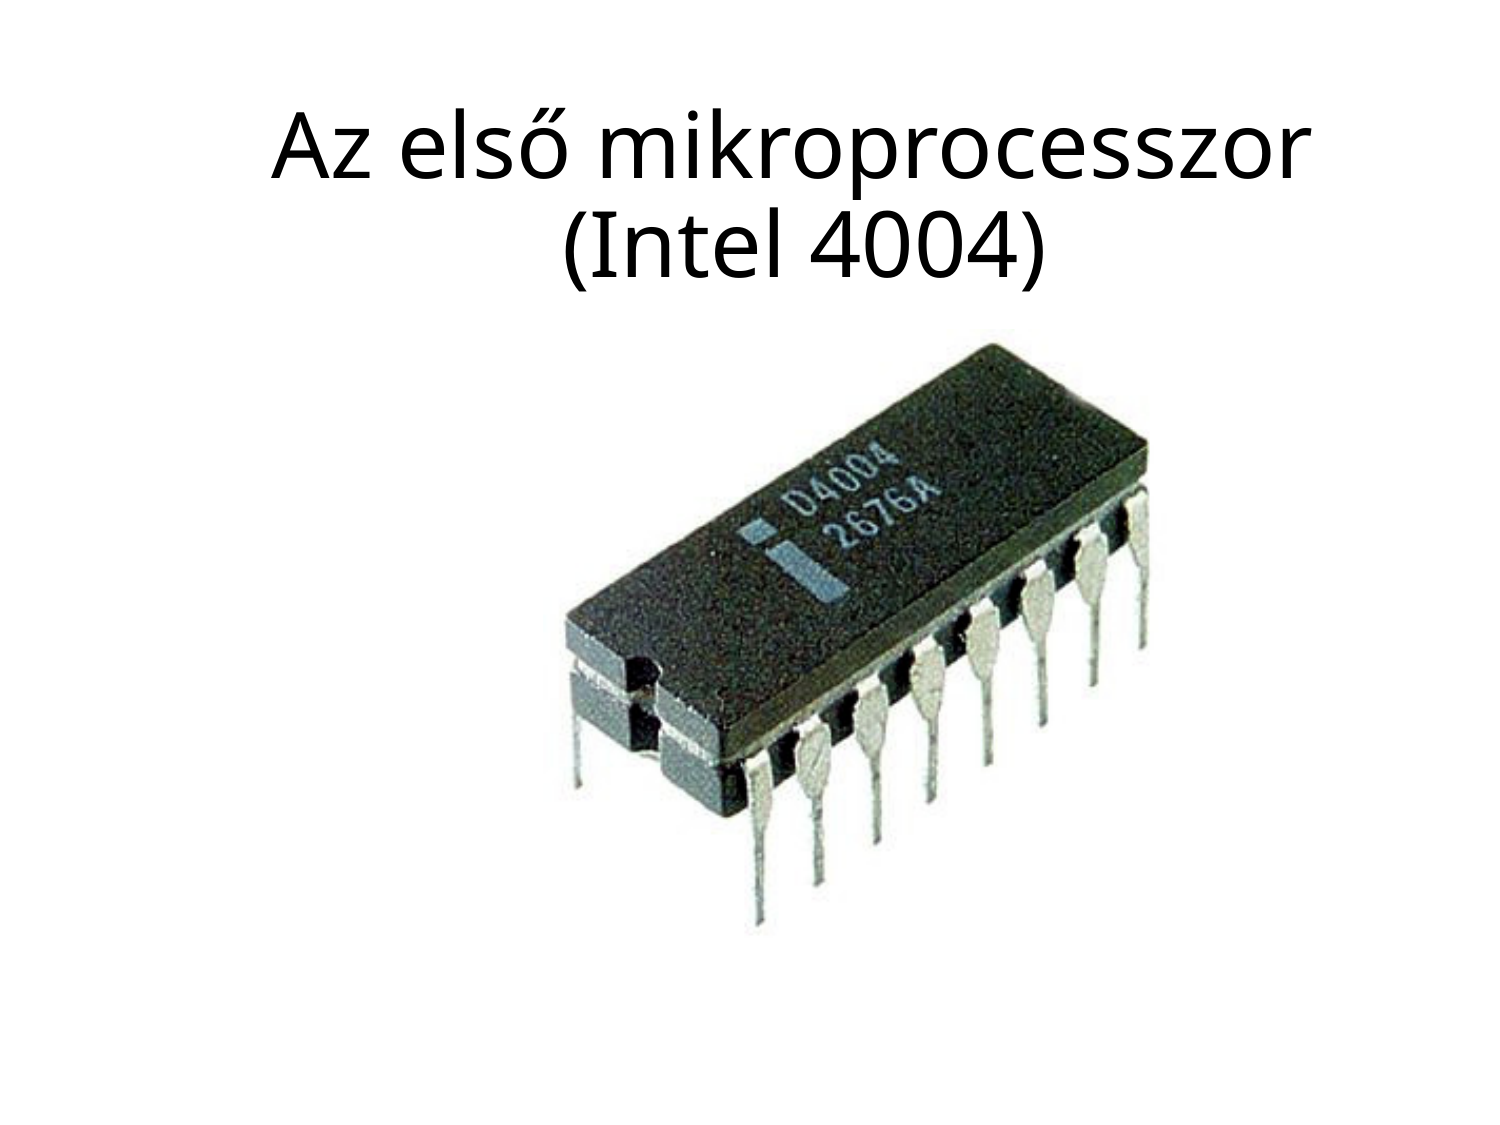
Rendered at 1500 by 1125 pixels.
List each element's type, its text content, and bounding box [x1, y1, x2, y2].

title Az első mikroprocesszor (Intel 4004) [161, 70, 1425, 325]
picture [543, 329, 1175, 939]
